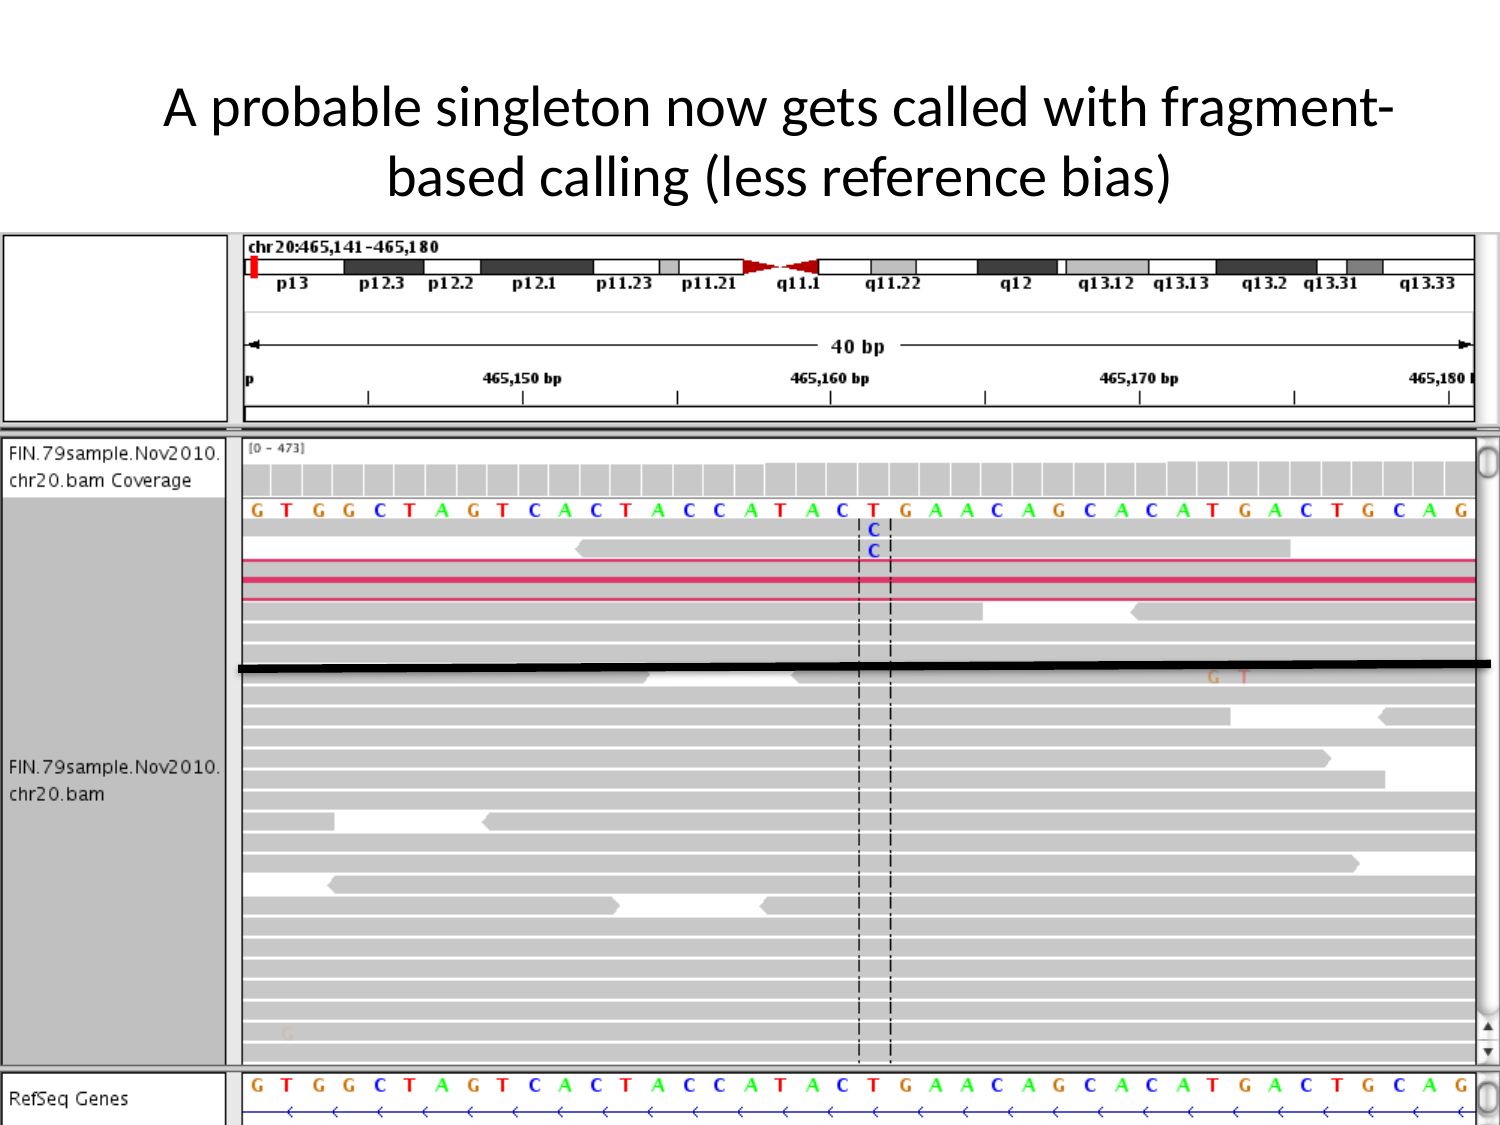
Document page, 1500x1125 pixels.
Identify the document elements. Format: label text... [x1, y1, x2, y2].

title A probable singleton now gets called with fragment-based calling (less reference bias) [104, 44, 1455, 231]
picture [0, 232, 1500, 1125]
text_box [237, 663, 1491, 669]
